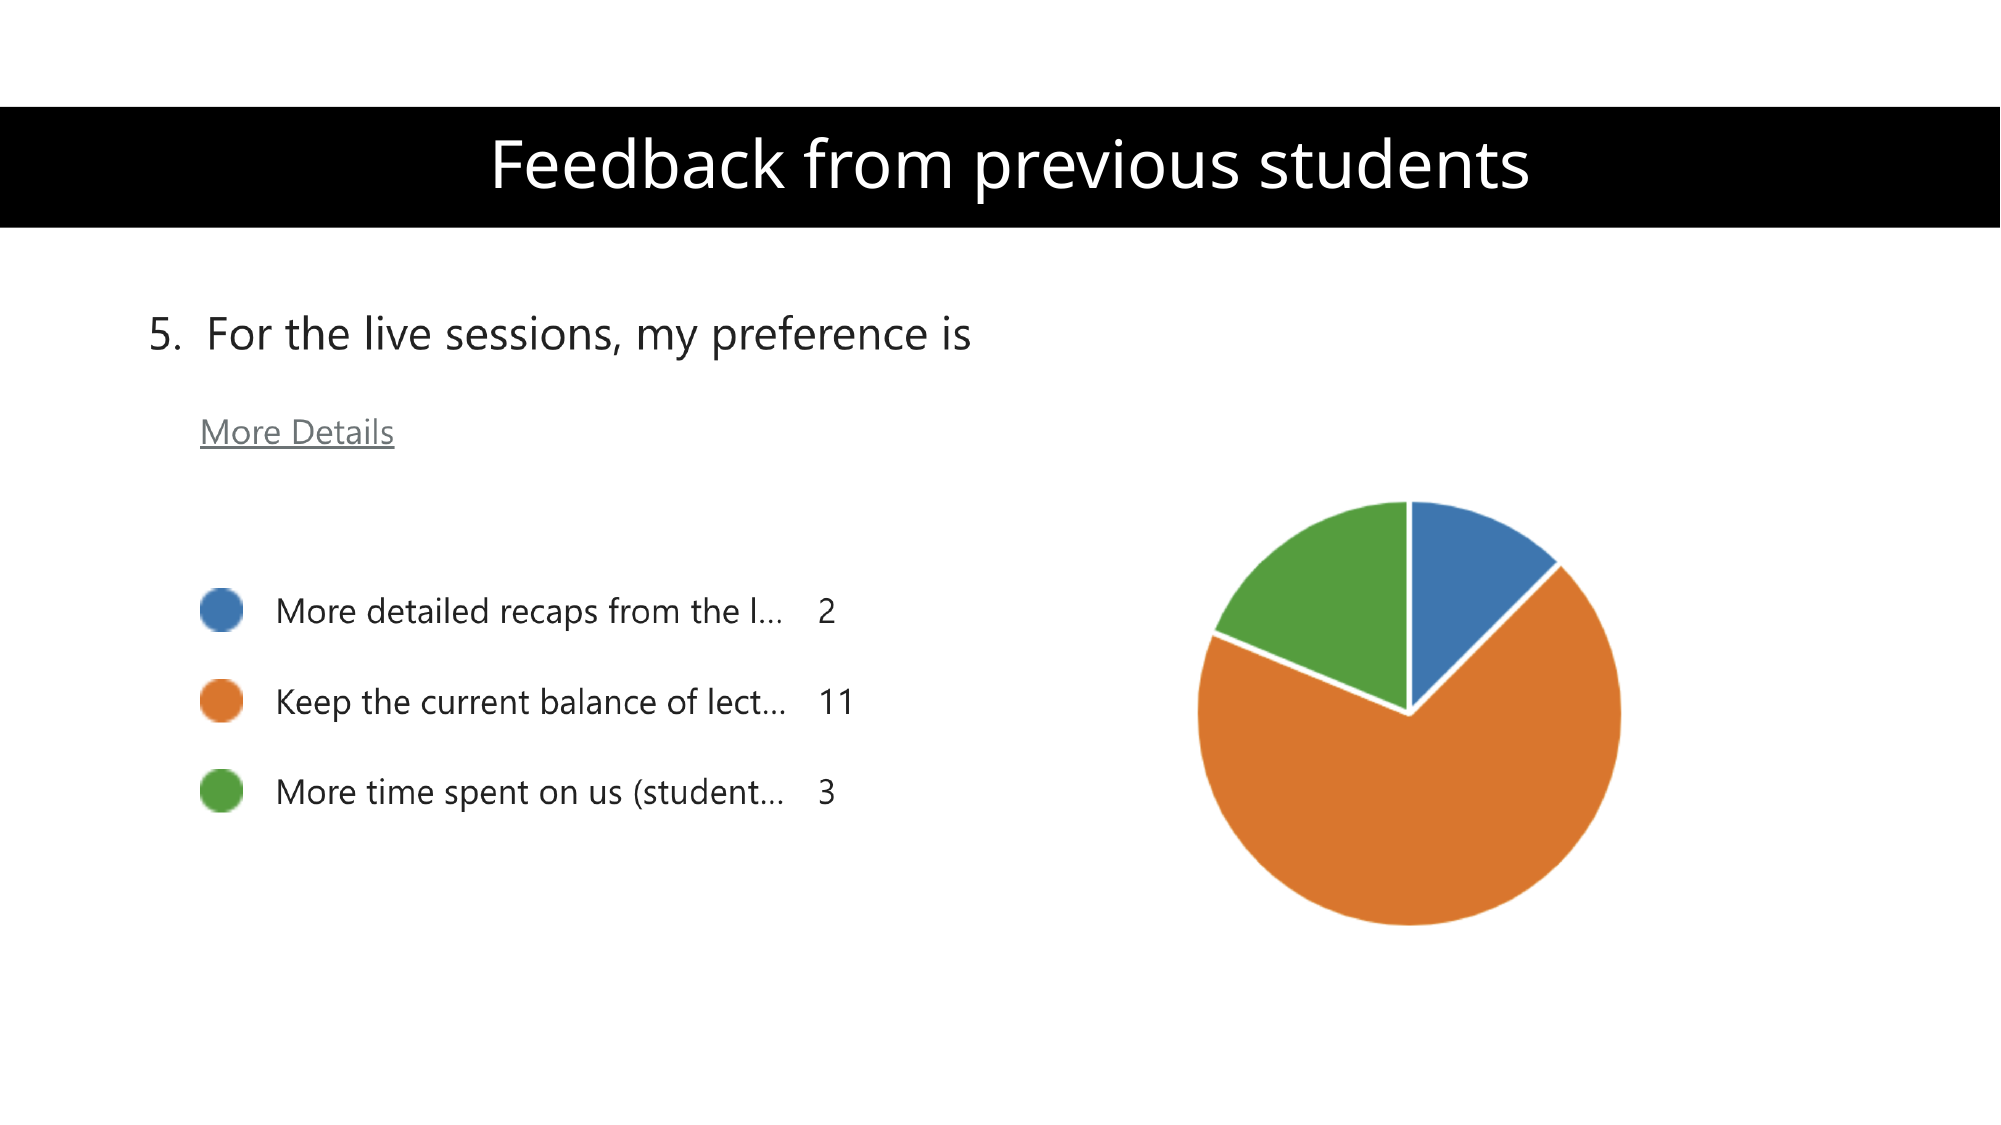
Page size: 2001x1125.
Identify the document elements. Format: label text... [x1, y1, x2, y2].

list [105, 286, 1895, 985]
title Feedback from previous students [91, 105, 1931, 228]
text_box [0, 106, 2000, 229]
